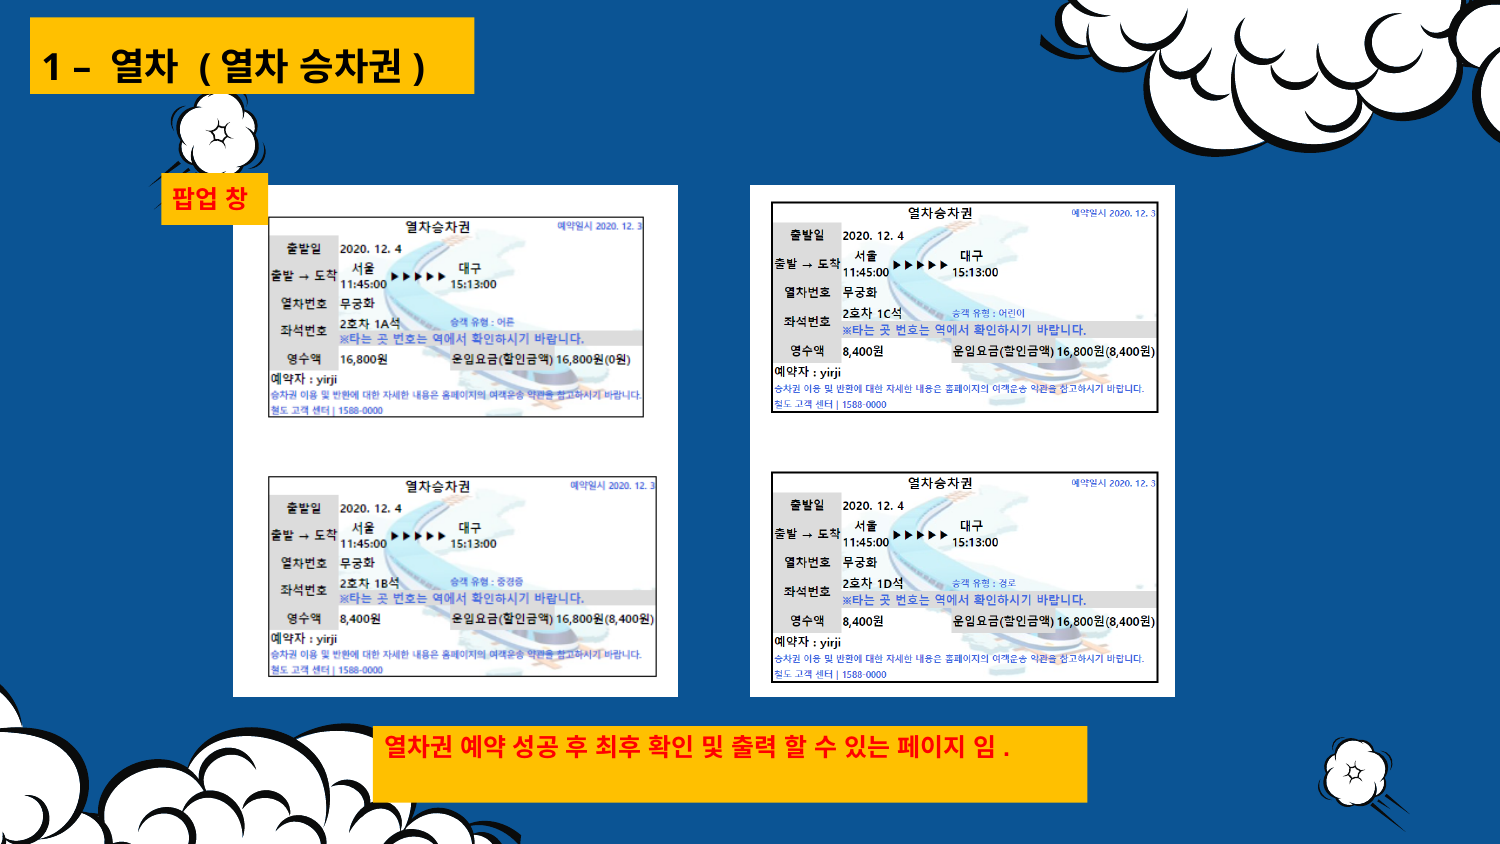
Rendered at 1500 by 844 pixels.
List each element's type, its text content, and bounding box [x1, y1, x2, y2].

text_box 팝업 창 [161, 173, 269, 225]
picture [233, 184, 679, 697]
picture [749, 184, 1175, 697]
text_box 1 – 열차 (열차 승차권) [30, 17, 475, 94]
text_box 열차권 예약 성공 후 최후 확인 및 출력 할 수 있는 페이지 임. [372, 726, 1088, 803]
